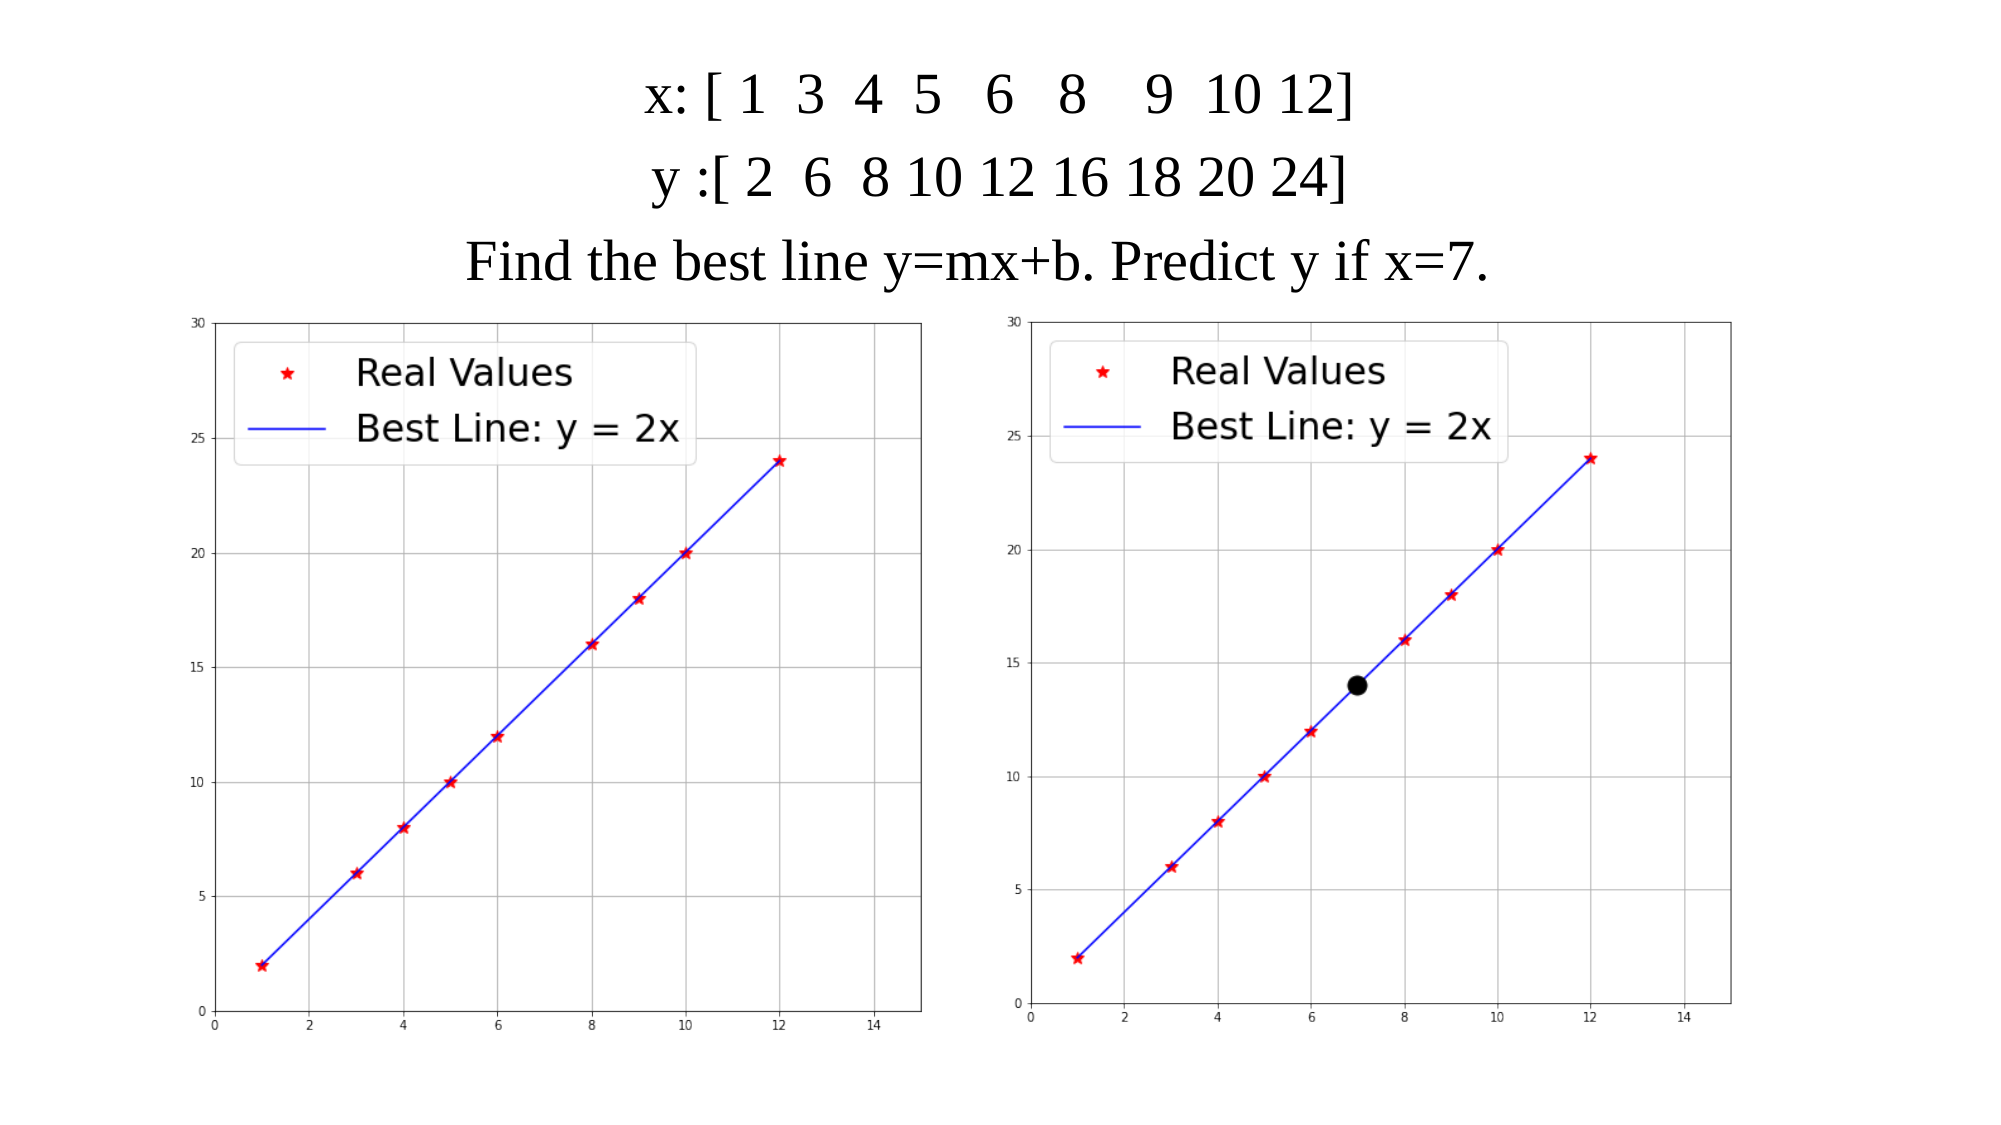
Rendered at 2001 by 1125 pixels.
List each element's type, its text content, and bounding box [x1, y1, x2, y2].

list x: [ 1 3 4 5 6 8 9 10 12] y :[ 2 6 8 10 12 16 18 20 24] Find the best line y=mx+b. Predict y if x=7. [137, 55, 1863, 1014]
picture [100, 213, 1821, 1125]
